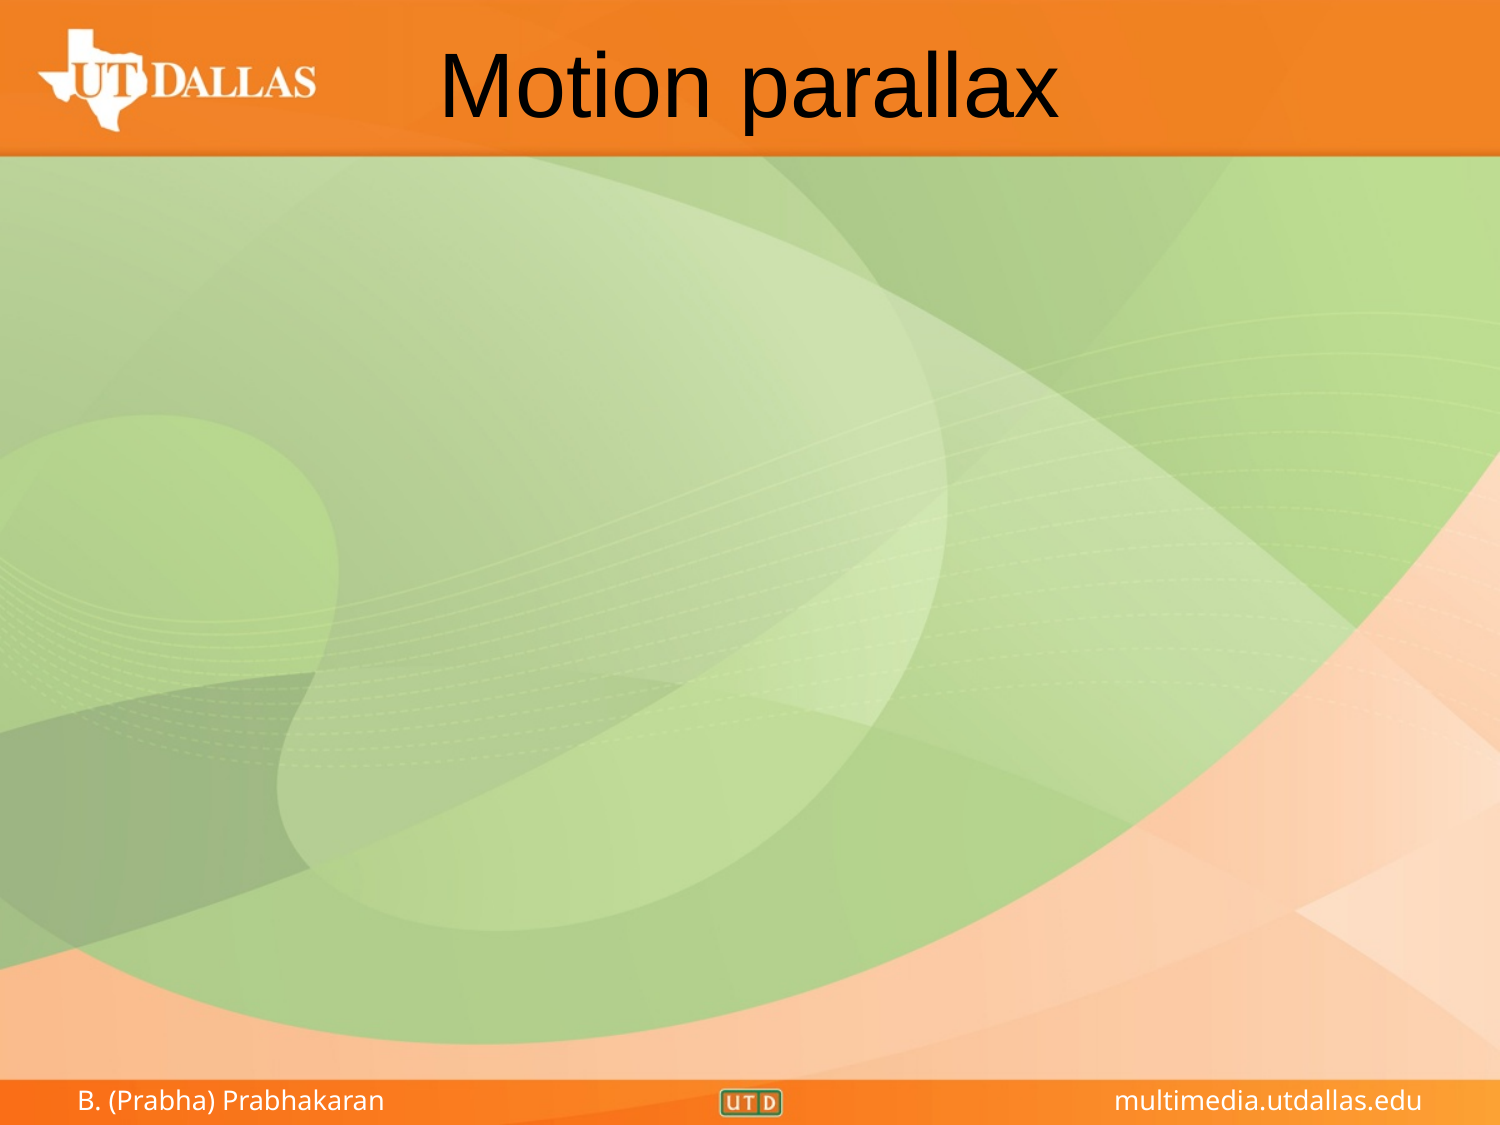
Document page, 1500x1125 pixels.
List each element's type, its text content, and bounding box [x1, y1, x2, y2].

picture [0, 0, 1500, 1125]
title Motion parallax [112, 0, 1388, 176]
